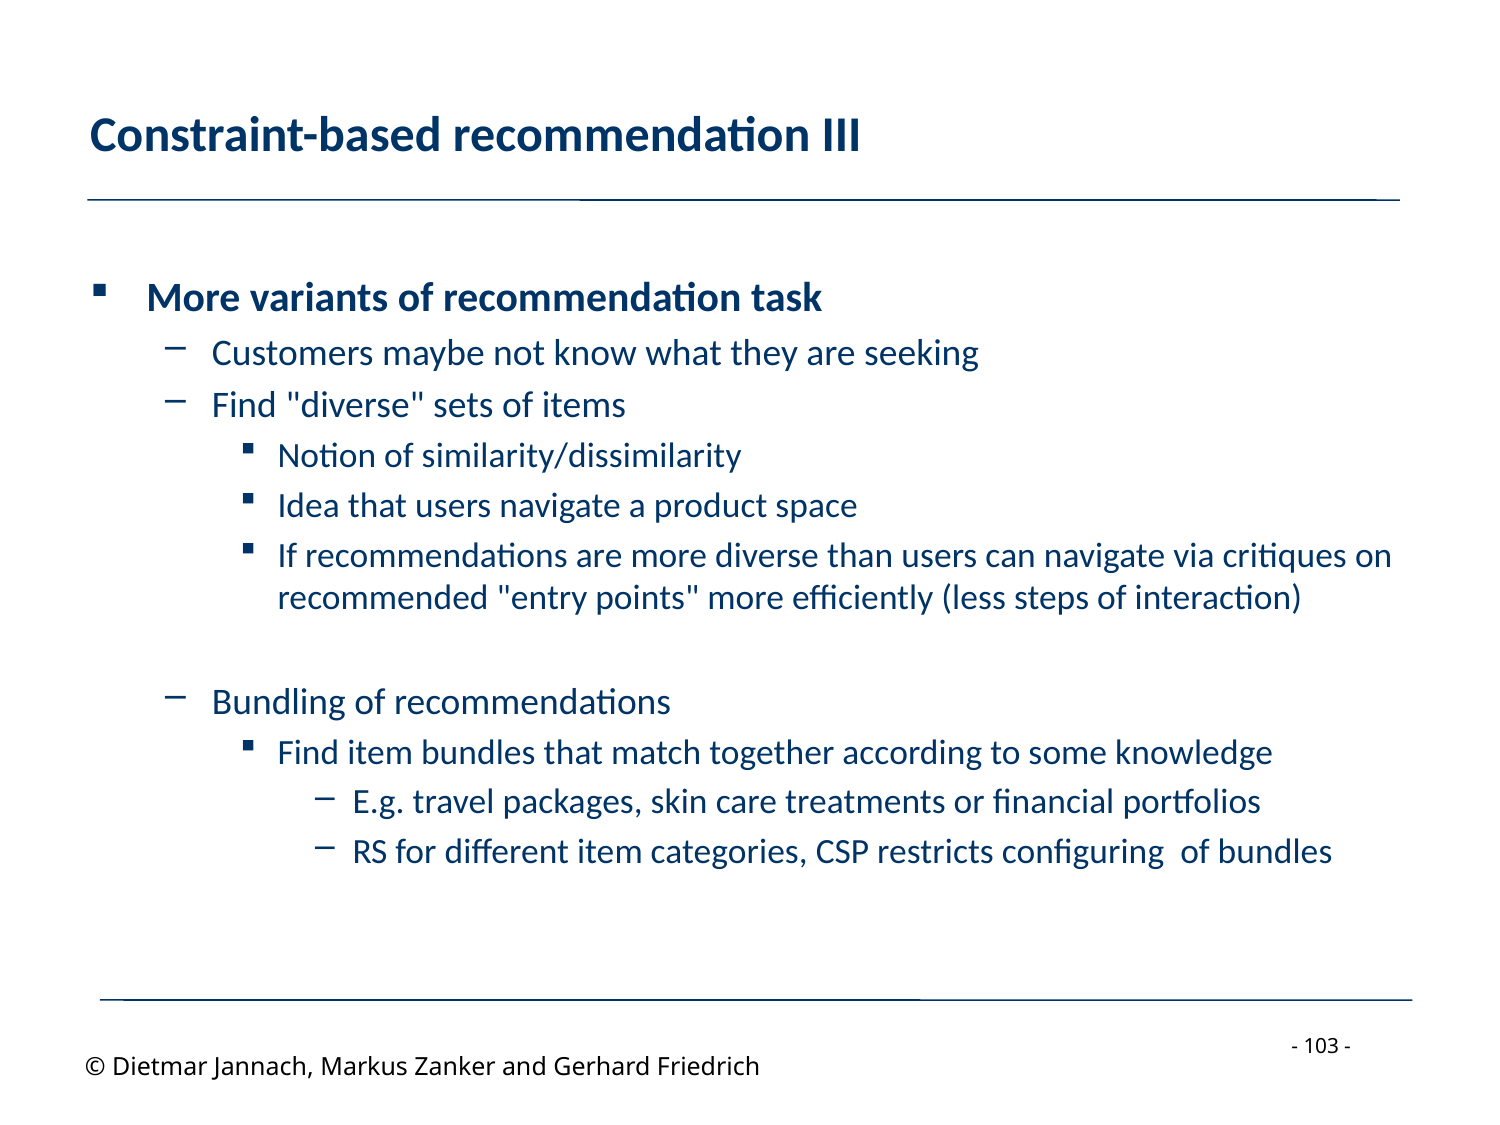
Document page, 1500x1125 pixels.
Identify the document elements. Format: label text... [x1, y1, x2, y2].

title Constraint-based recommendation III [74, 37, 1426, 226]
list More variants of recommendation task Customers maybe not know what they are seeking Find "diverse" sets of items Notion of similarity/dissimilarity Idea that users navigate a product space If recommendations are more diverse than users can navigate via critiques on recommended "entry points" more efficiently (less steps of interaction) Bundling of recommendations Find item bundles that match together according to some knowledge E.g. travel packages, skin care treatments or financial portfolios RS for different item categories, CSP restricts configuring of bundles [74, 262, 1426, 997]
